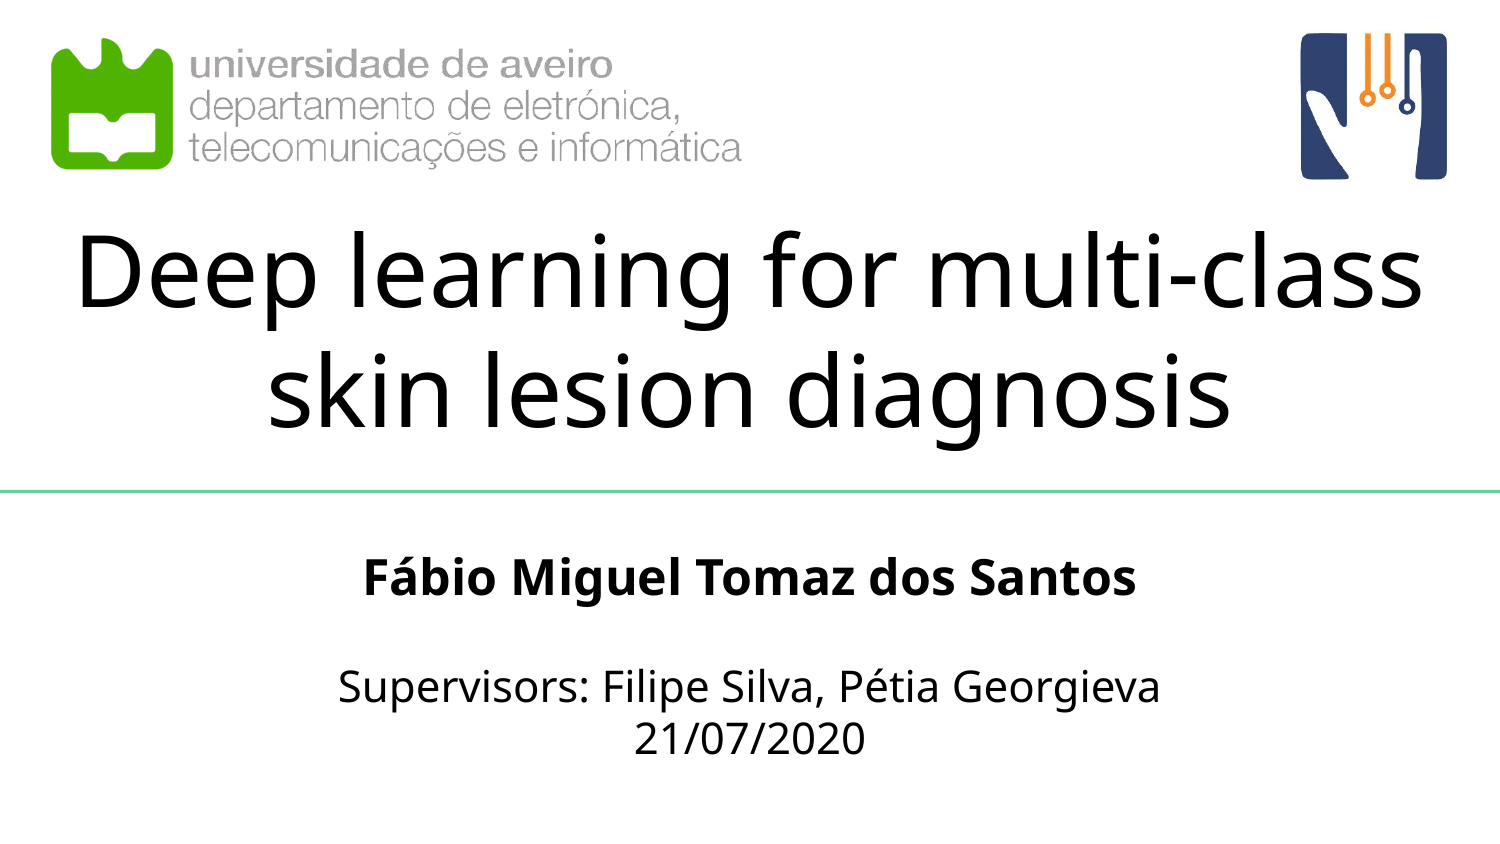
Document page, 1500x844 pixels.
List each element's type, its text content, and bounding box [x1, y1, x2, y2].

picture [50, 29, 743, 183]
subtitle Fábio Miguel Tomaz dos Santos Supervisors: Filipe Silva, Pétia Georgieva 21/07/2020 [51, 530, 1449, 824]
title Deep learning for multi-class skin lesion diagnosis [25, 211, 1475, 463]
picture [1296, 29, 1450, 183]
